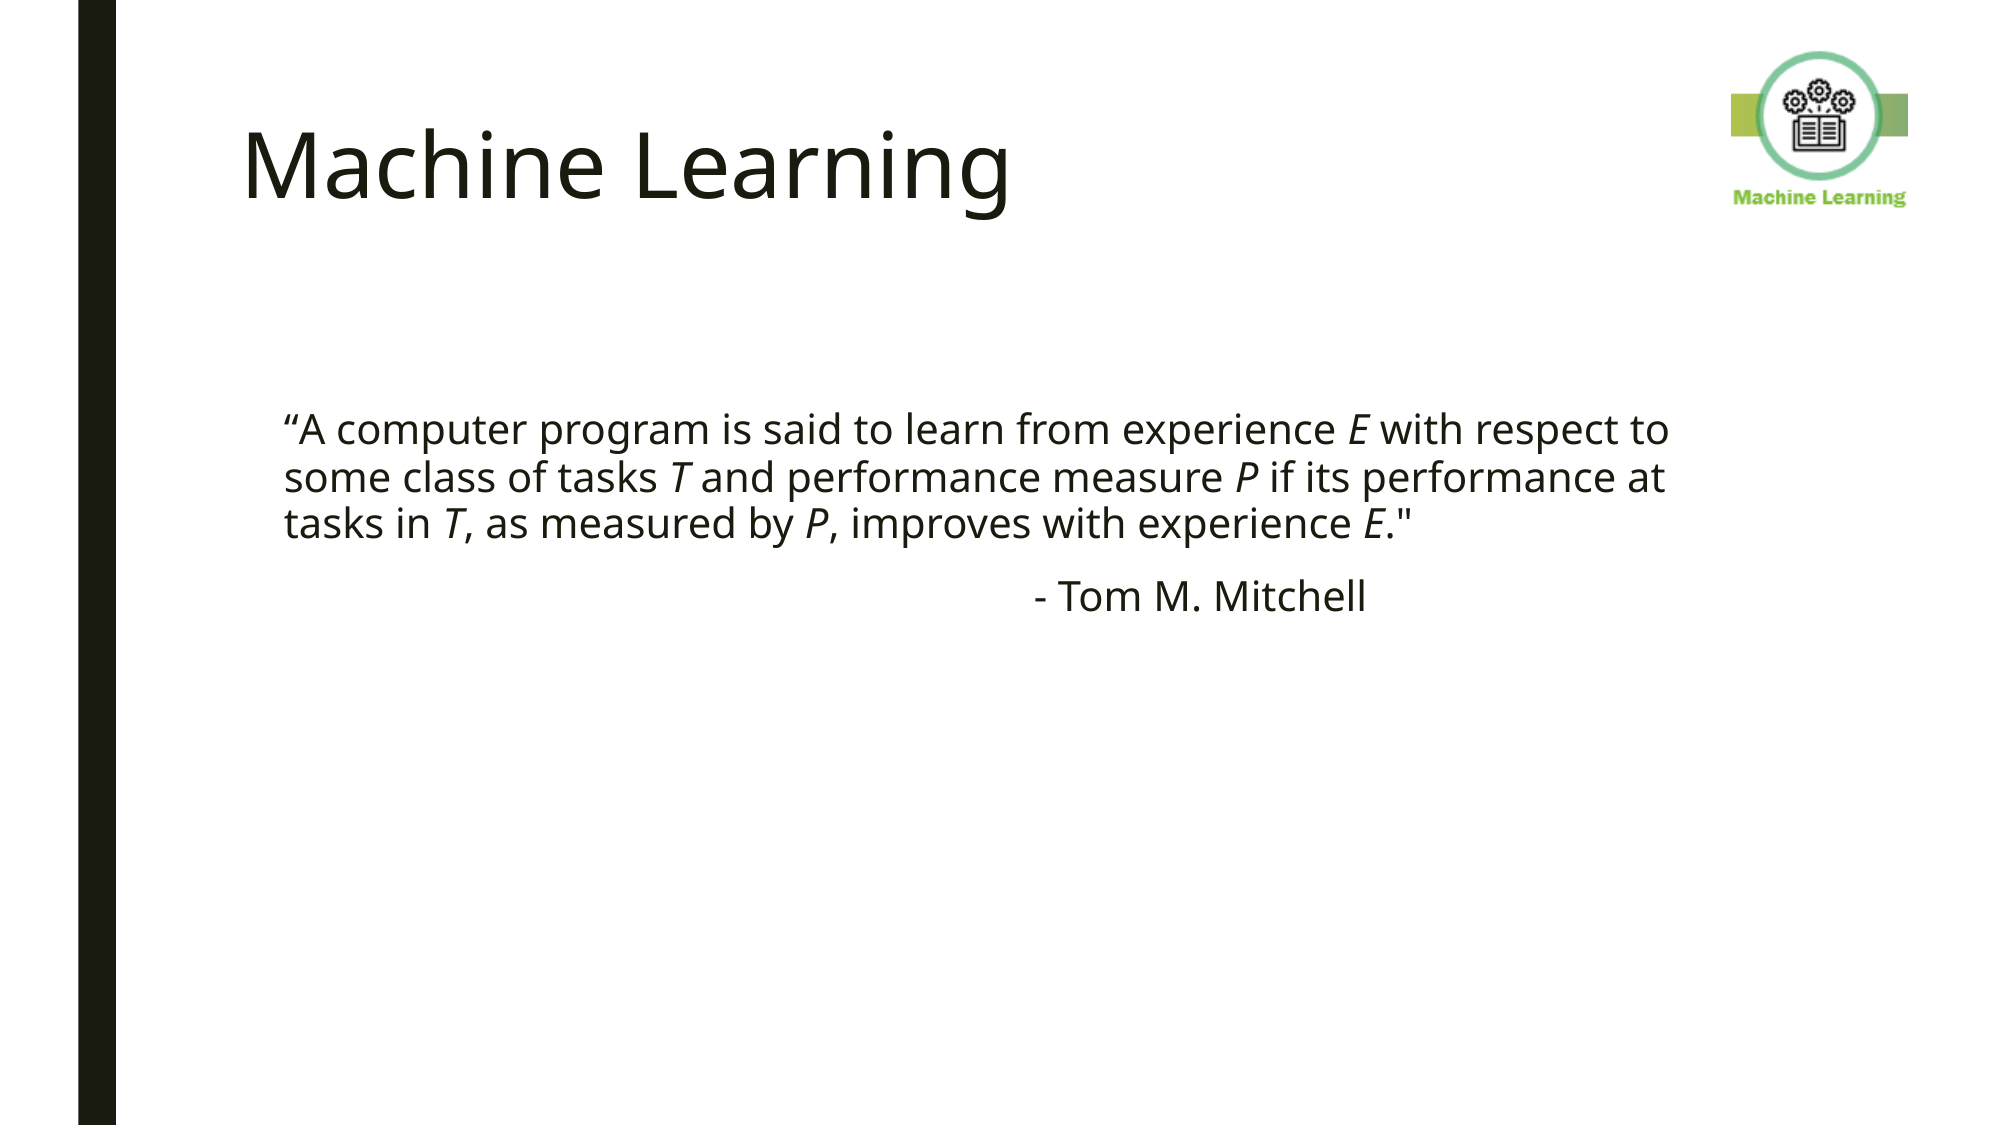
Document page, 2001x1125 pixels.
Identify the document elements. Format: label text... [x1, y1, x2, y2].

title Machine Learning [225, 112, 1800, 357]
picture [1731, 42, 1908, 214]
list “A computer program is said to learn from experience E with respect to some class of tasks T and performance measure P if its performance at tasks in T, as measured by P, improves with experience E." - Tom M. Mitchell [268, 399, 1732, 1005]
